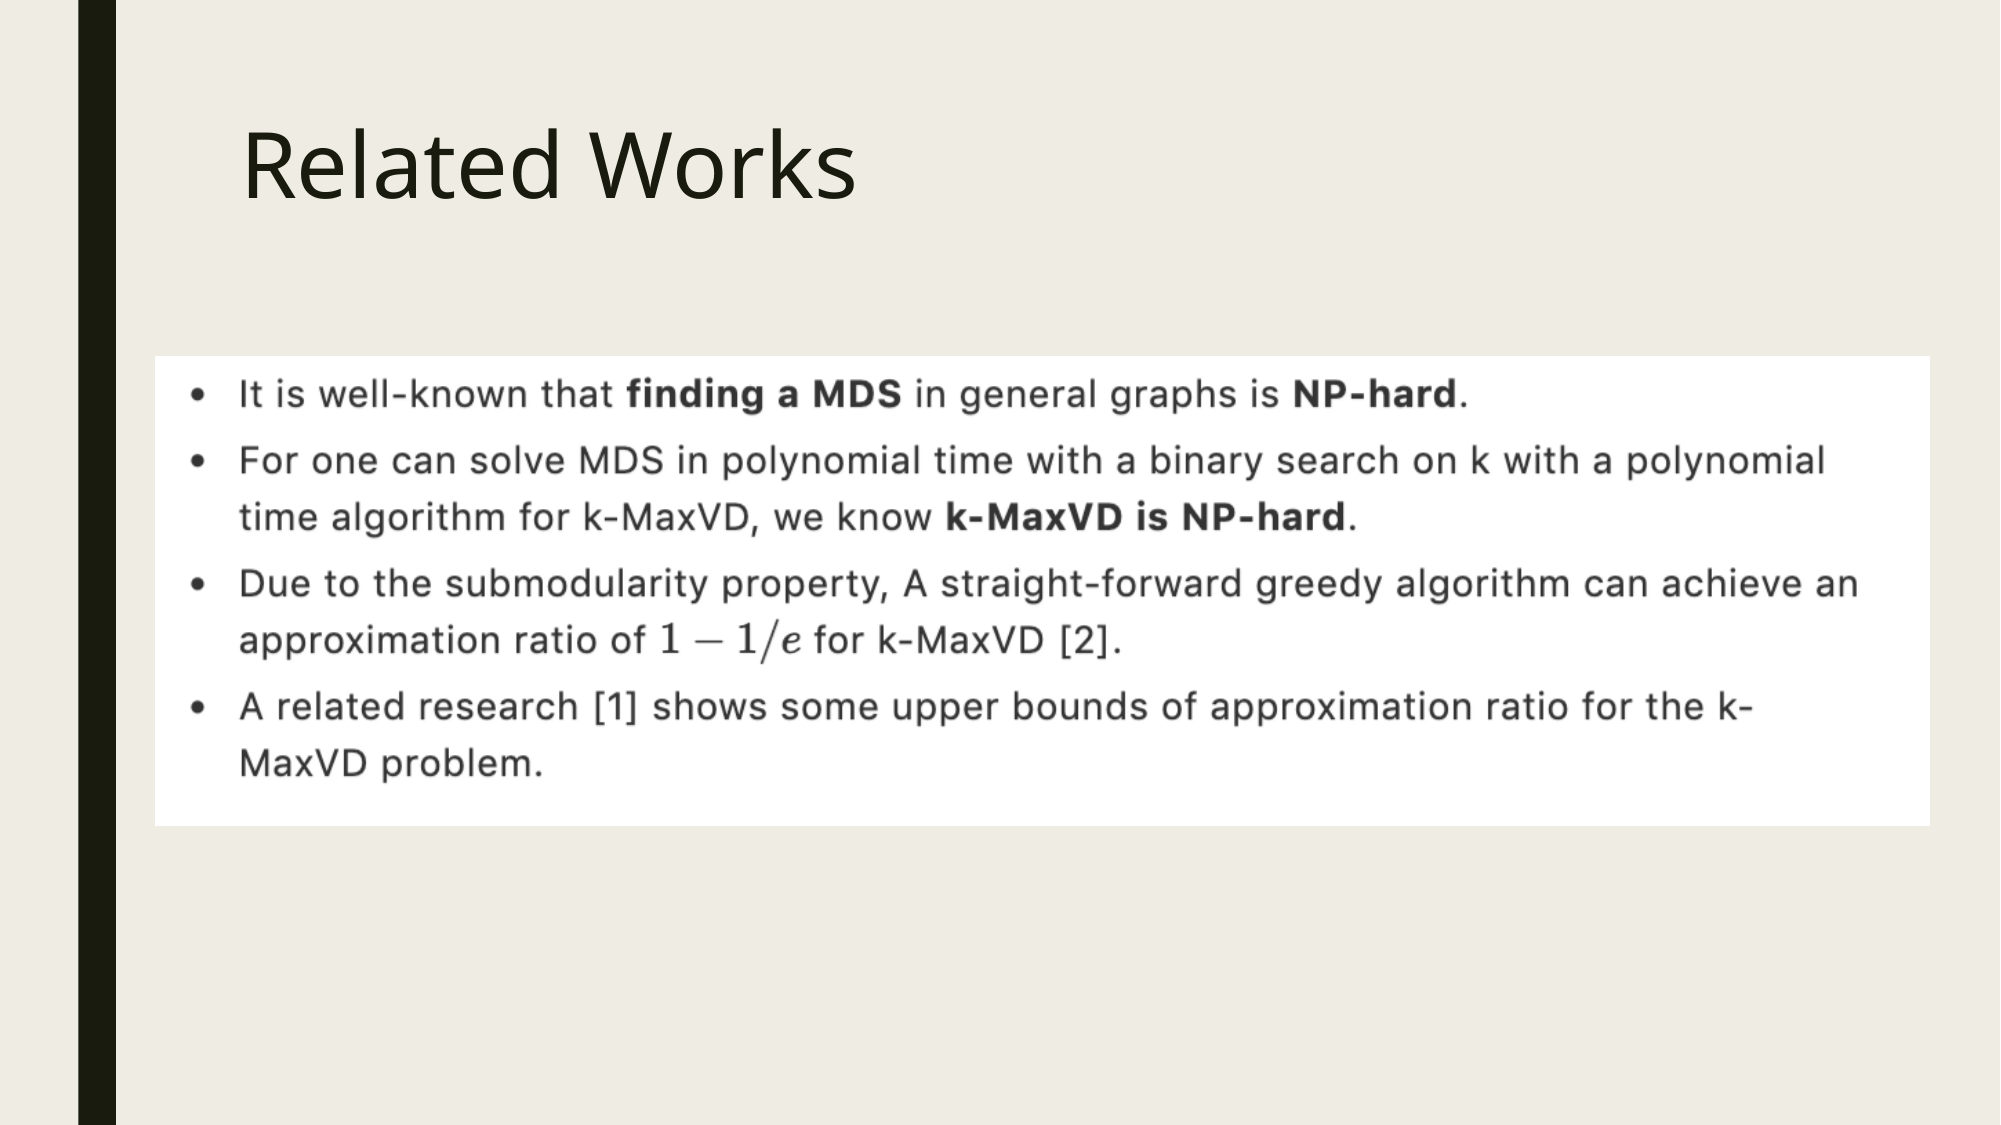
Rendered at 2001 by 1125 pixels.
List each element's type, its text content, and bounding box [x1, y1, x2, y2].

title Related Works [225, 112, 1800, 356]
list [155, 356, 1930, 826]
